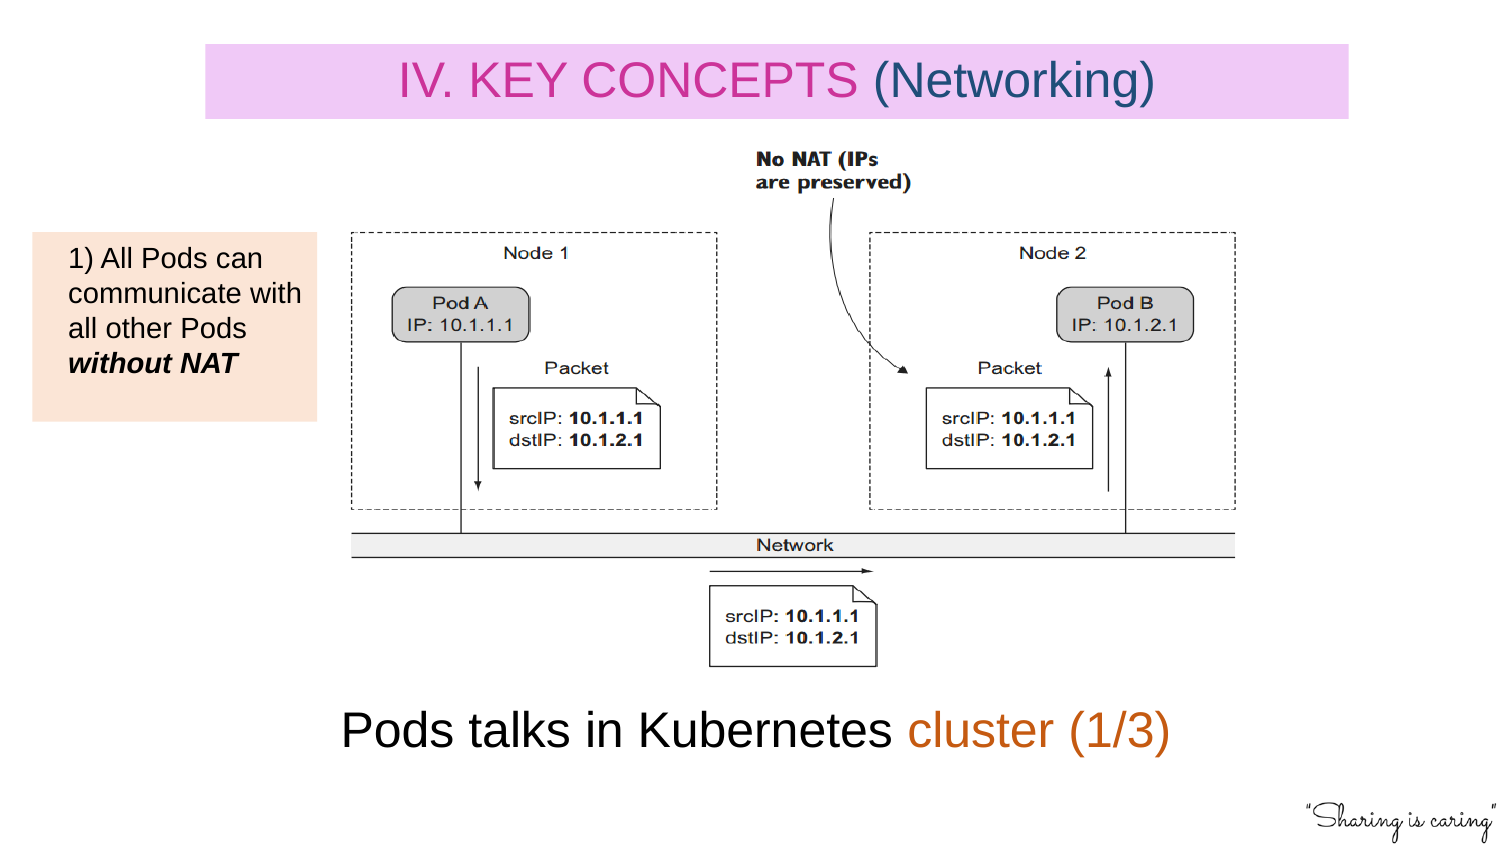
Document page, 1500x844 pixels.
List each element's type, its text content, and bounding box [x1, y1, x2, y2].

text_box IV. KEY CONCEPTS (Networking) [205, 44, 1349, 119]
picture [1302, 797, 1500, 844]
text_box 1) All Pods can communicate with all other Pods without NAT [32, 232, 303, 422]
text_box Pods talks in Kubernetes cluster (1/3) [152, 696, 1360, 768]
picture [303, 135, 1251, 742]
